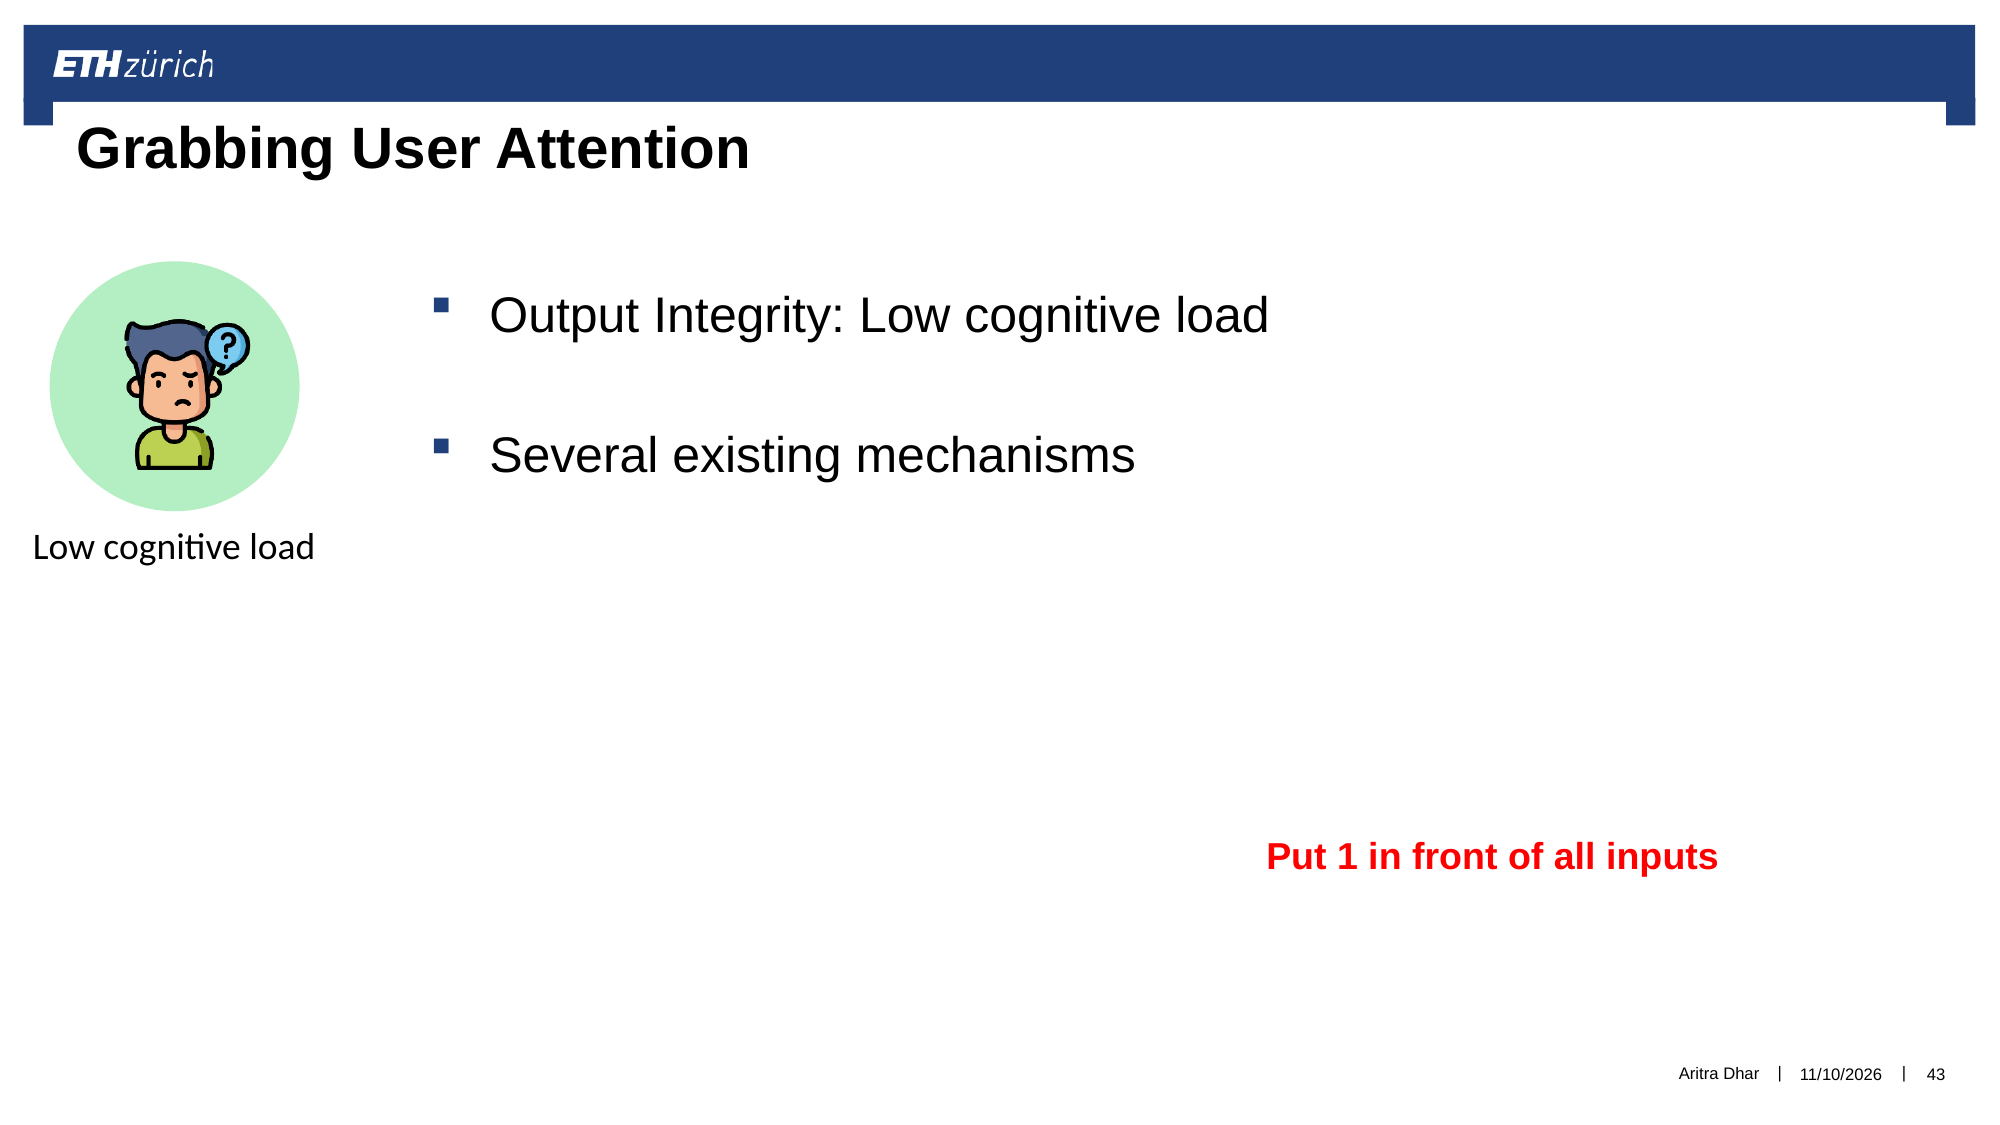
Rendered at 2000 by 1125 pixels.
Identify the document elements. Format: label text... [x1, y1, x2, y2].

footer Aritra Dhar [999, 1034, 1760, 1111]
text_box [49, 260, 300, 512]
list Output Integrity: Low cognitive load Several existing mechanisms [406, 282, 2000, 973]
text_box Put 1 in front of all inputs [1251, 824, 1735, 885]
text_box Low cognitive load [18, 514, 331, 575]
title Grabbing User Attention [53, 101, 1946, 262]
slide_number 43 [1906, 1034, 1966, 1112]
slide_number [1790, 1034, 1892, 1112]
